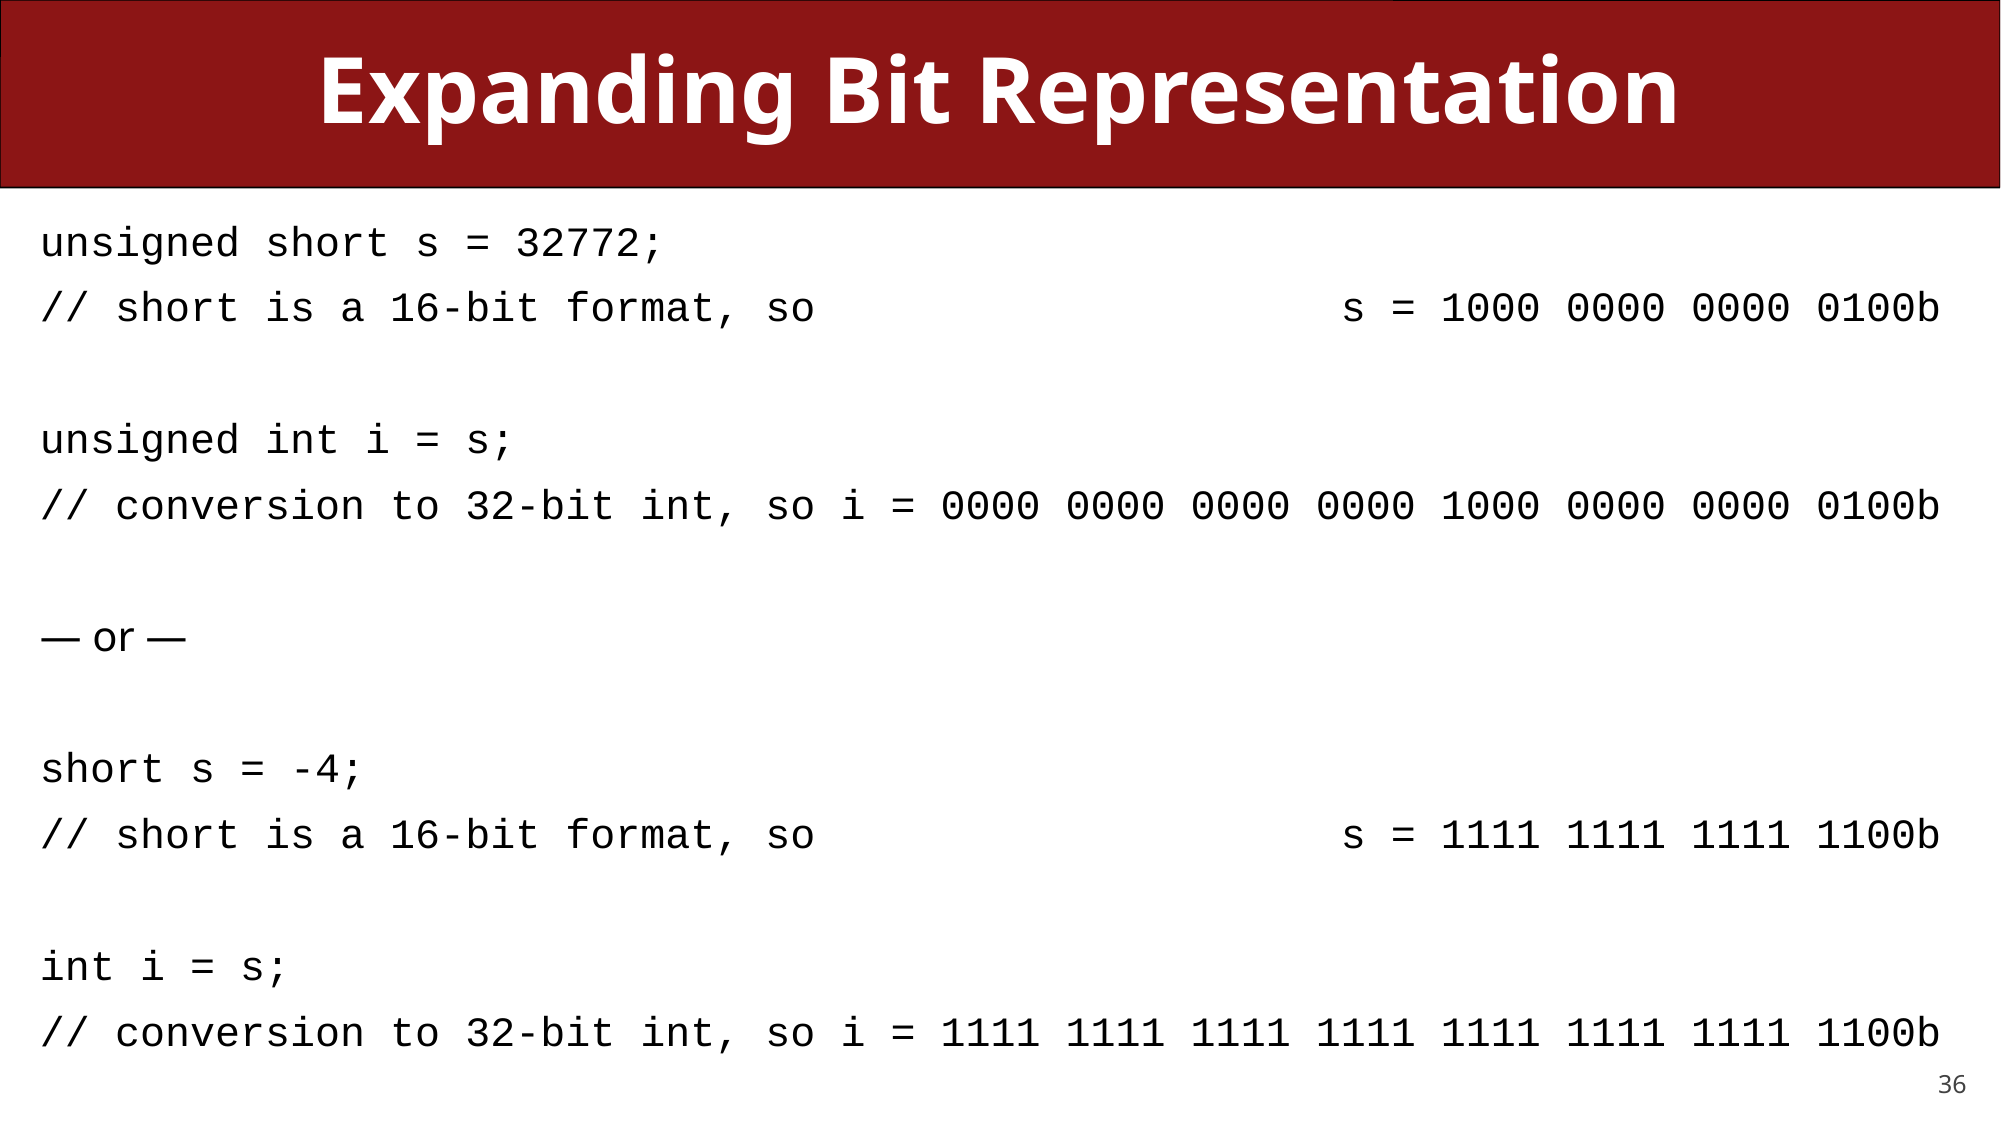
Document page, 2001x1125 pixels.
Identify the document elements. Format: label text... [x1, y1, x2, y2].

title Expanding Bit Representation [75, 0, 1925, 188]
list unsigned short s = 32772; // short is a 16-bit format, so s = 1000 0000 0000 0100b unsigned int i = s; // conversion to 32-bit int, so i = 0000 0000 0000 0000 1000 0000 0000 0100b — or — short s = -4; // short is a 16-bit format, so s = 1111 1111 1111 1100b int i = s; // conversion to 32-bit int, so i = 1111 1111 1111 1111 1111 1111 1111 1100b [24, 212, 1963, 1063]
